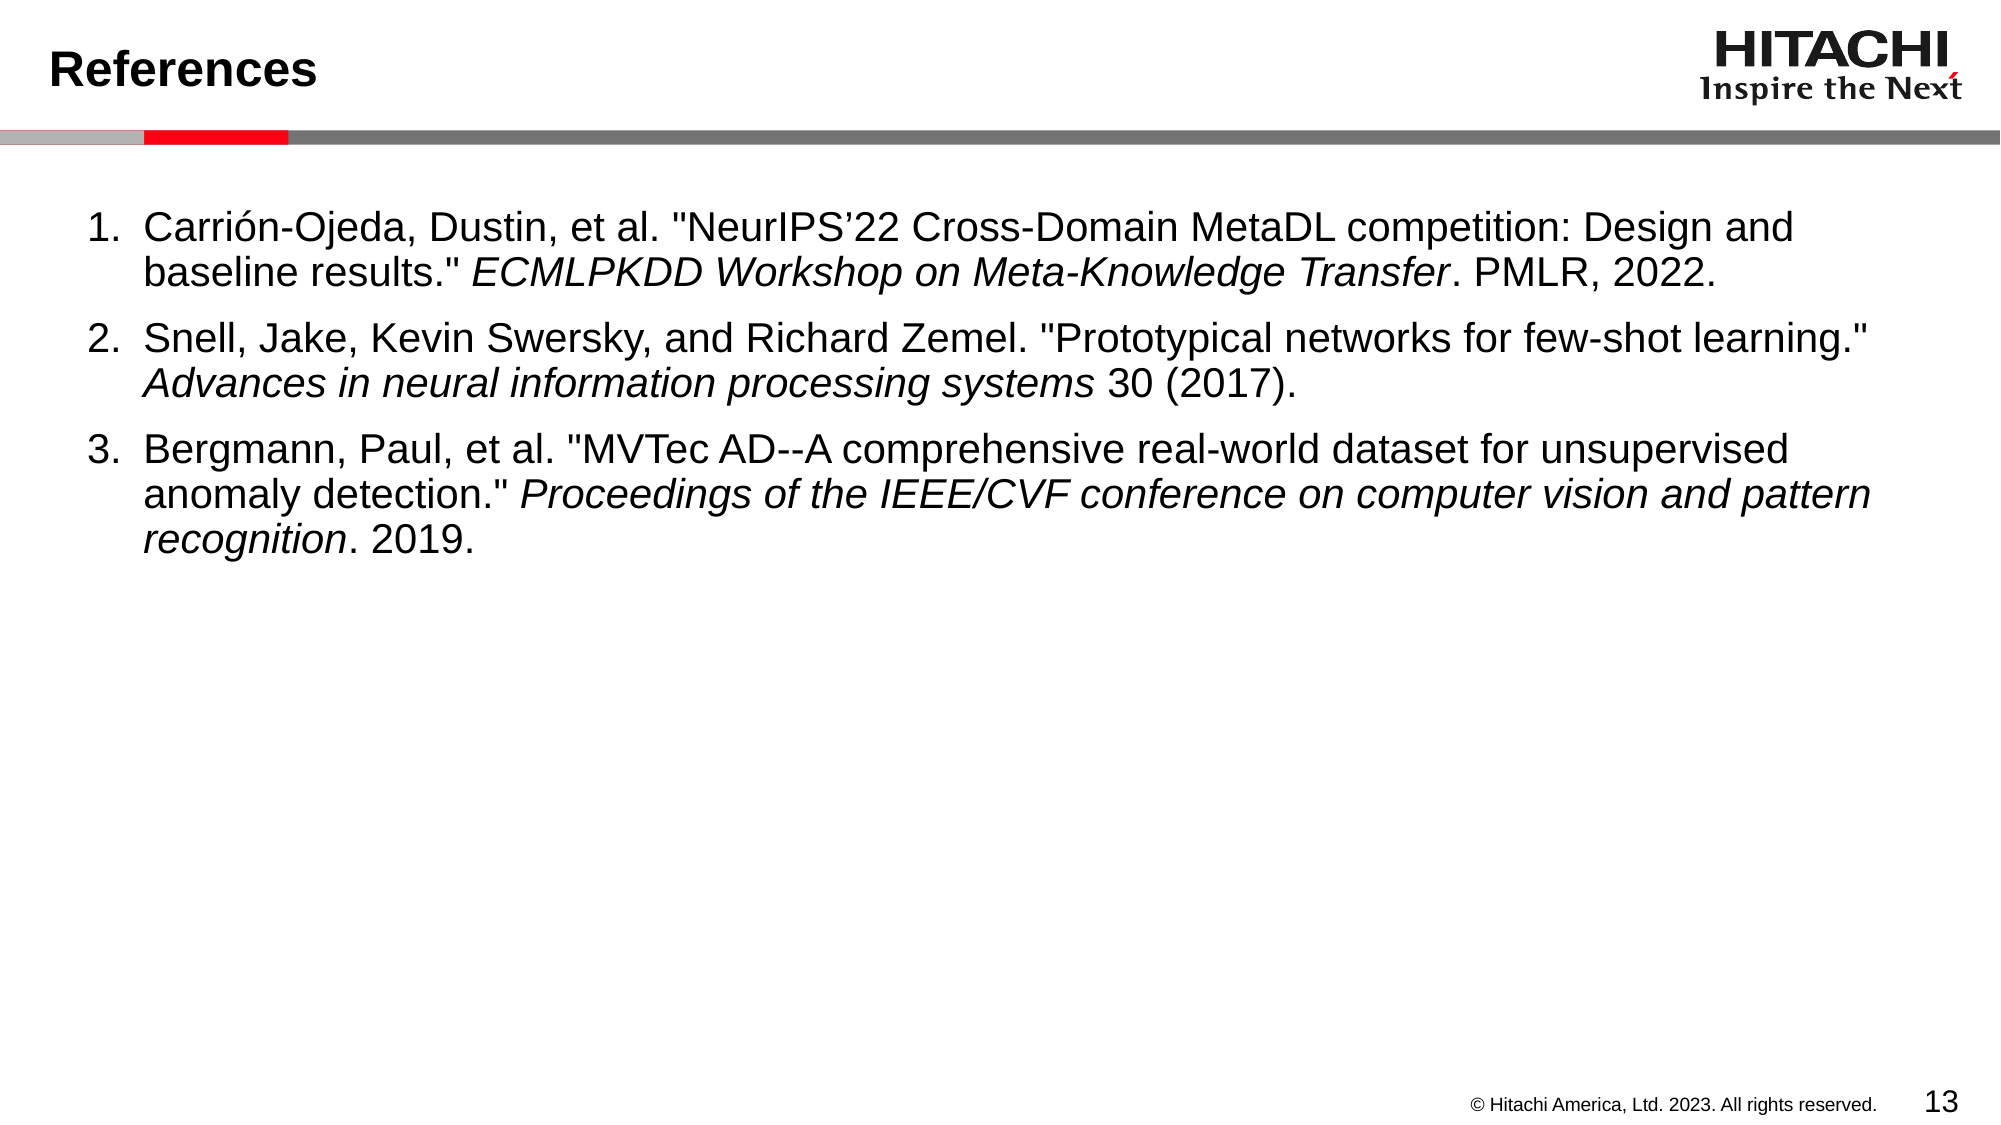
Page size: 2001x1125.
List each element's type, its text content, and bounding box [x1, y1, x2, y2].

list Carrión-Ojeda, Dustin, et al. "NeurIPS’22 Cross-Domain MetaDL competition: Design and baseline results." ECMLPKDD Workshop on Meta-Knowledge Transfer. PMLR, 2022. Snell, Jake, Kevin Swersky, and Richard Zemel. "Prototypical networks for few-shot learning." Advances in neural information processing systems 30 (2017). Bergmann, Paul, et al. "MVTec AD--A comprehensive real-world dataset for unsupervised anomaly detection." Proceedings of the IEEE/CVF conference on computer vision and pattern recognition. 2019. [72, 198, 1902, 1045]
title References [24, 30, 346, 110]
